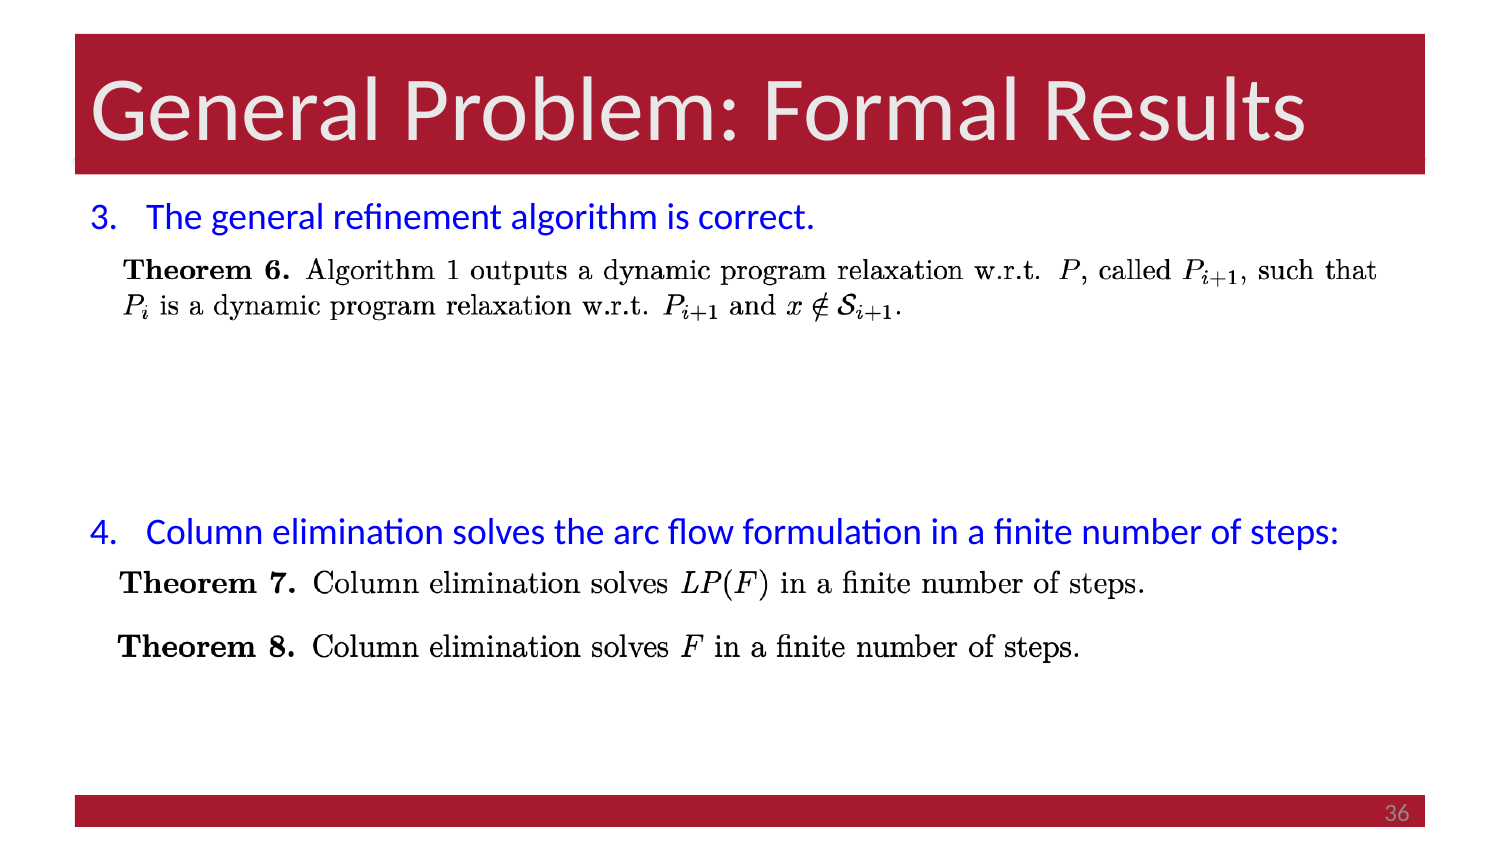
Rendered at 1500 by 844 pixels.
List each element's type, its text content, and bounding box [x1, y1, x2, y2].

picture [112, 238, 1388, 333]
title General Problem: Formal Results [75, 33, 1425, 175]
picture [112, 553, 1159, 681]
text_box The general refinement algorithm is correct. Column elimination solves the arc flow formulation in a finite number of steps: [74, 184, 1425, 560]
